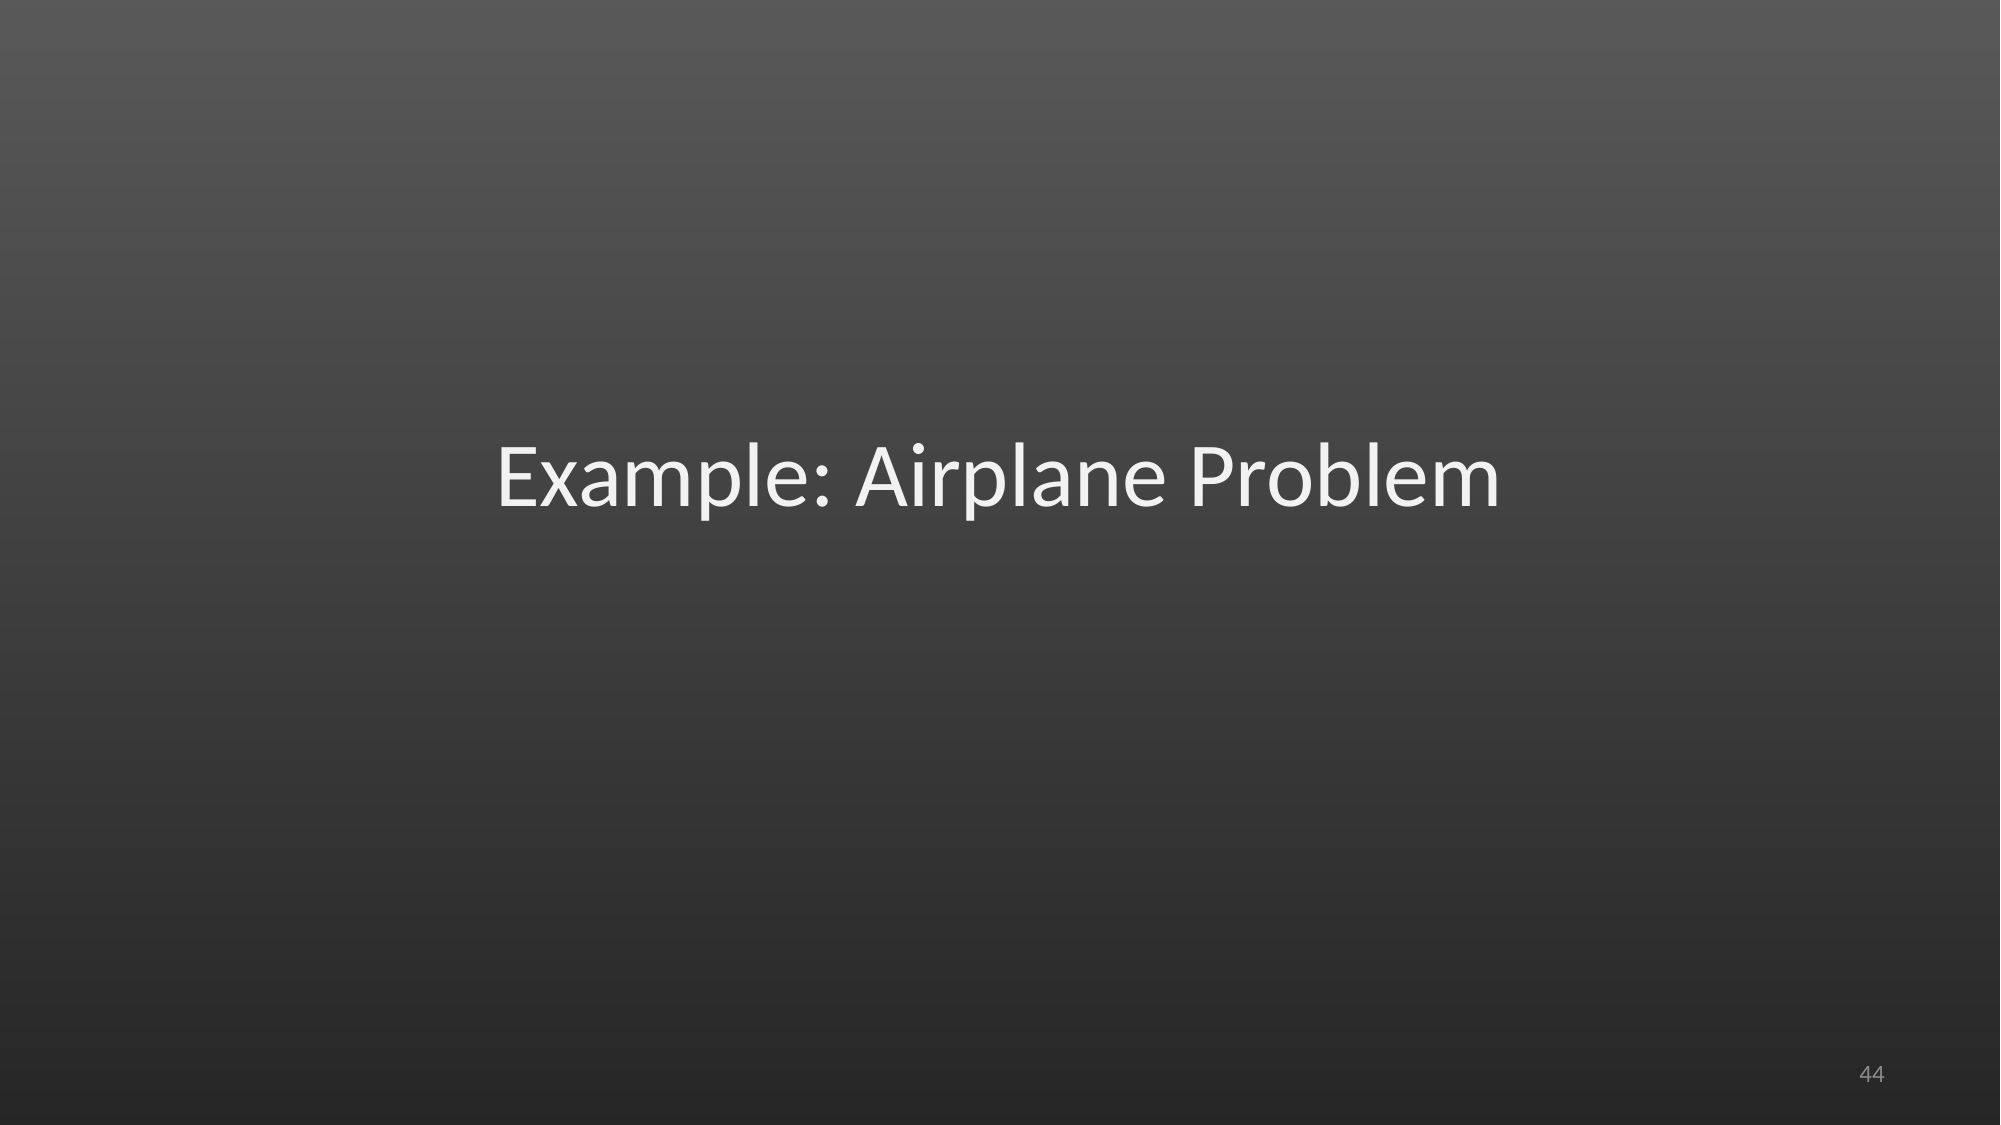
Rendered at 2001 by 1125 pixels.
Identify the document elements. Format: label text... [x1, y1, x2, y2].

slide_number 44 [1433, 1042, 1900, 1103]
title Example: Airplane Problem [150, 349, 1850, 591]
